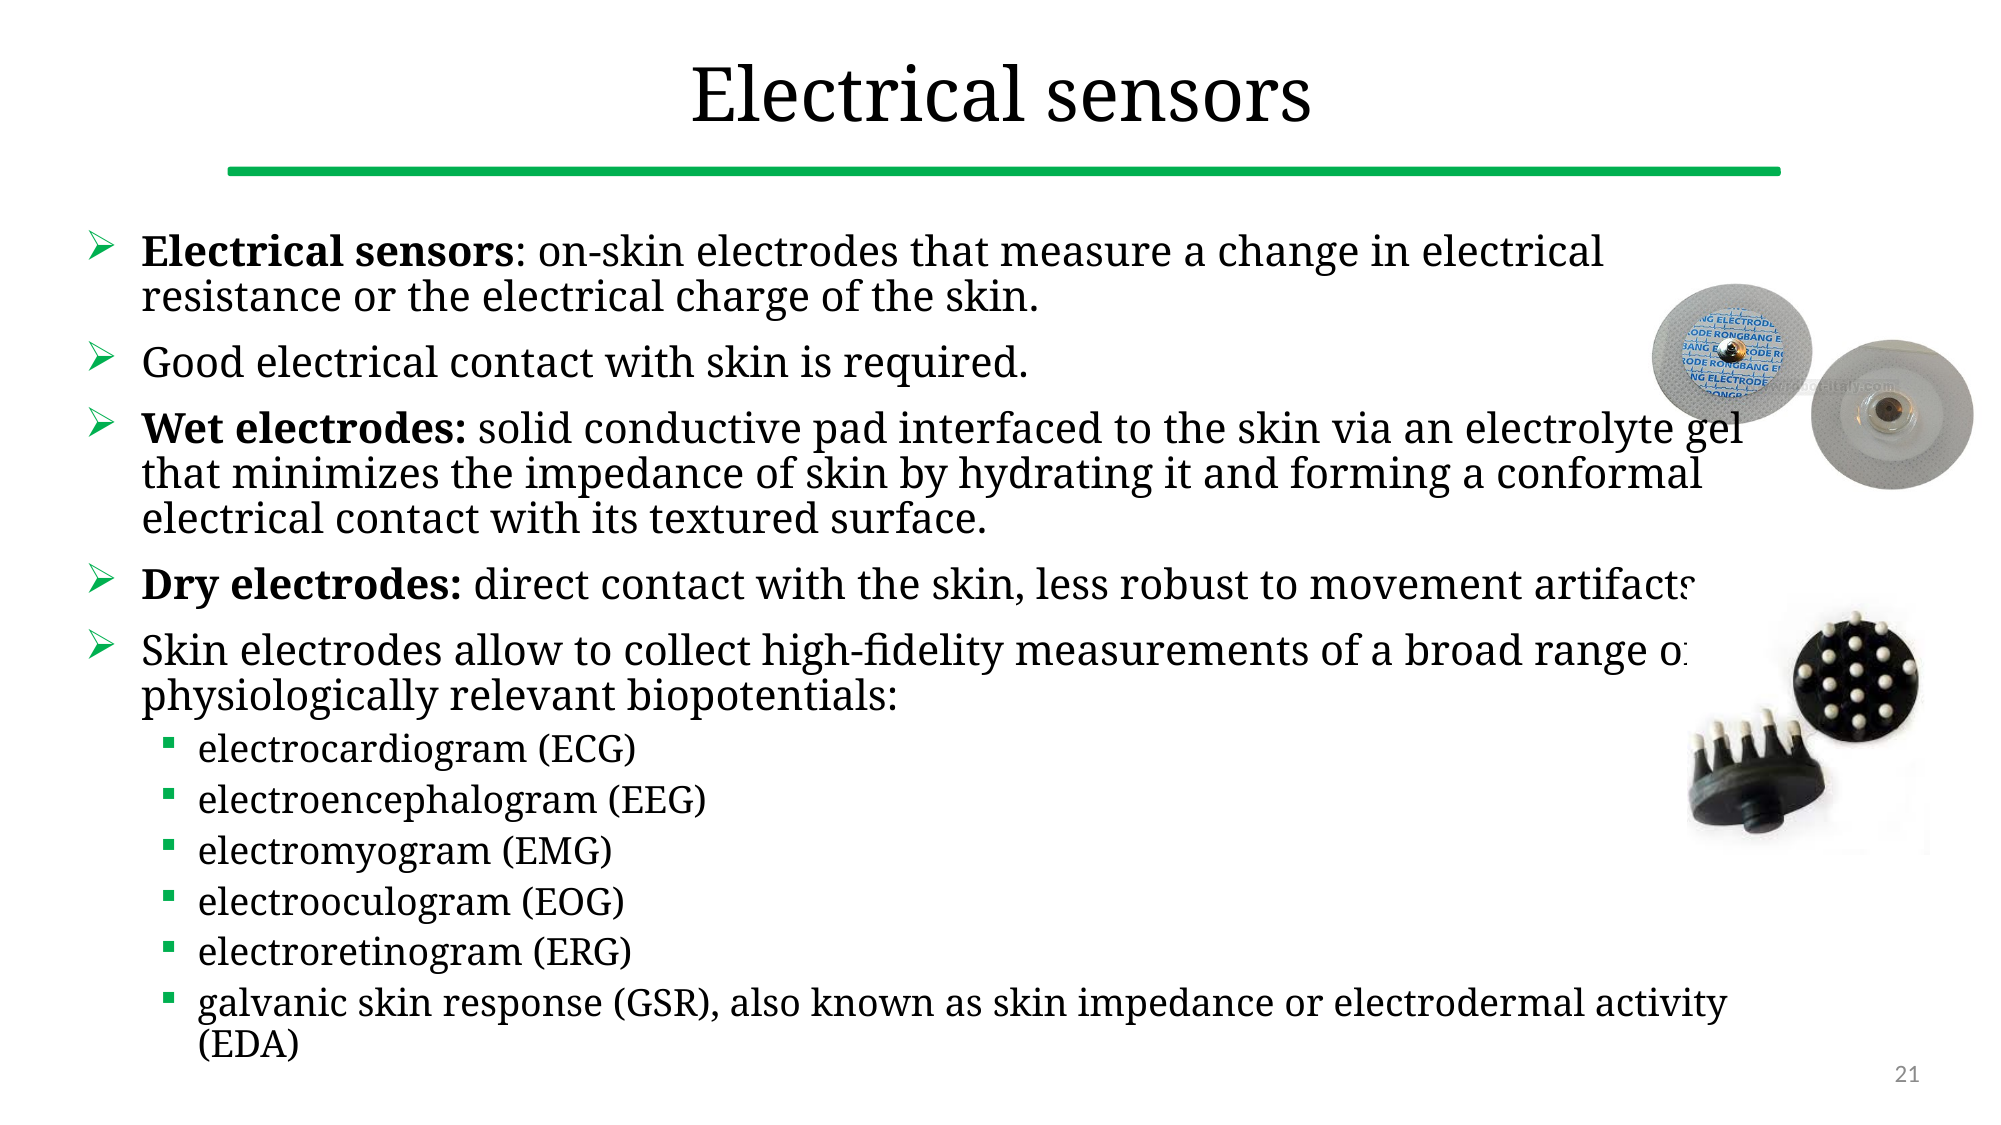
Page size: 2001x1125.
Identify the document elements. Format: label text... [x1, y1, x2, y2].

slide_number 21 [1412, 1042, 1936, 1103]
list Electrical sensors: on-skin electrodes that measure a change in electrical resistance or the electrical charge of the skin. Good electrical contact with skin is required. Wet electrodes: solid conductive pad interfaced to the skin via an electrolyte gel that minimizes the impedance of skin by hydrating it and forming a conformal electrical contact with its textured surface. Dry electrodes: direct contact with the skin, less robust to movement artifacts. Skin electrodes allow to collect high-fidelity measurements of a broad range of physiologically relevant biopotentials: electrocardiogram (ECG) electroencephalogram (EEG) electromyogram (EMG) electrooculogram (EOG) electroretinogram (ERG) galvanic skin response (GSR), also known as skin impedance or electrodermal activity (EDA) [70, 223, 1800, 1125]
title Electrical sensors [70, 26, 1936, 168]
picture [1637, 266, 2000, 508]
picture [1687, 585, 1930, 855]
